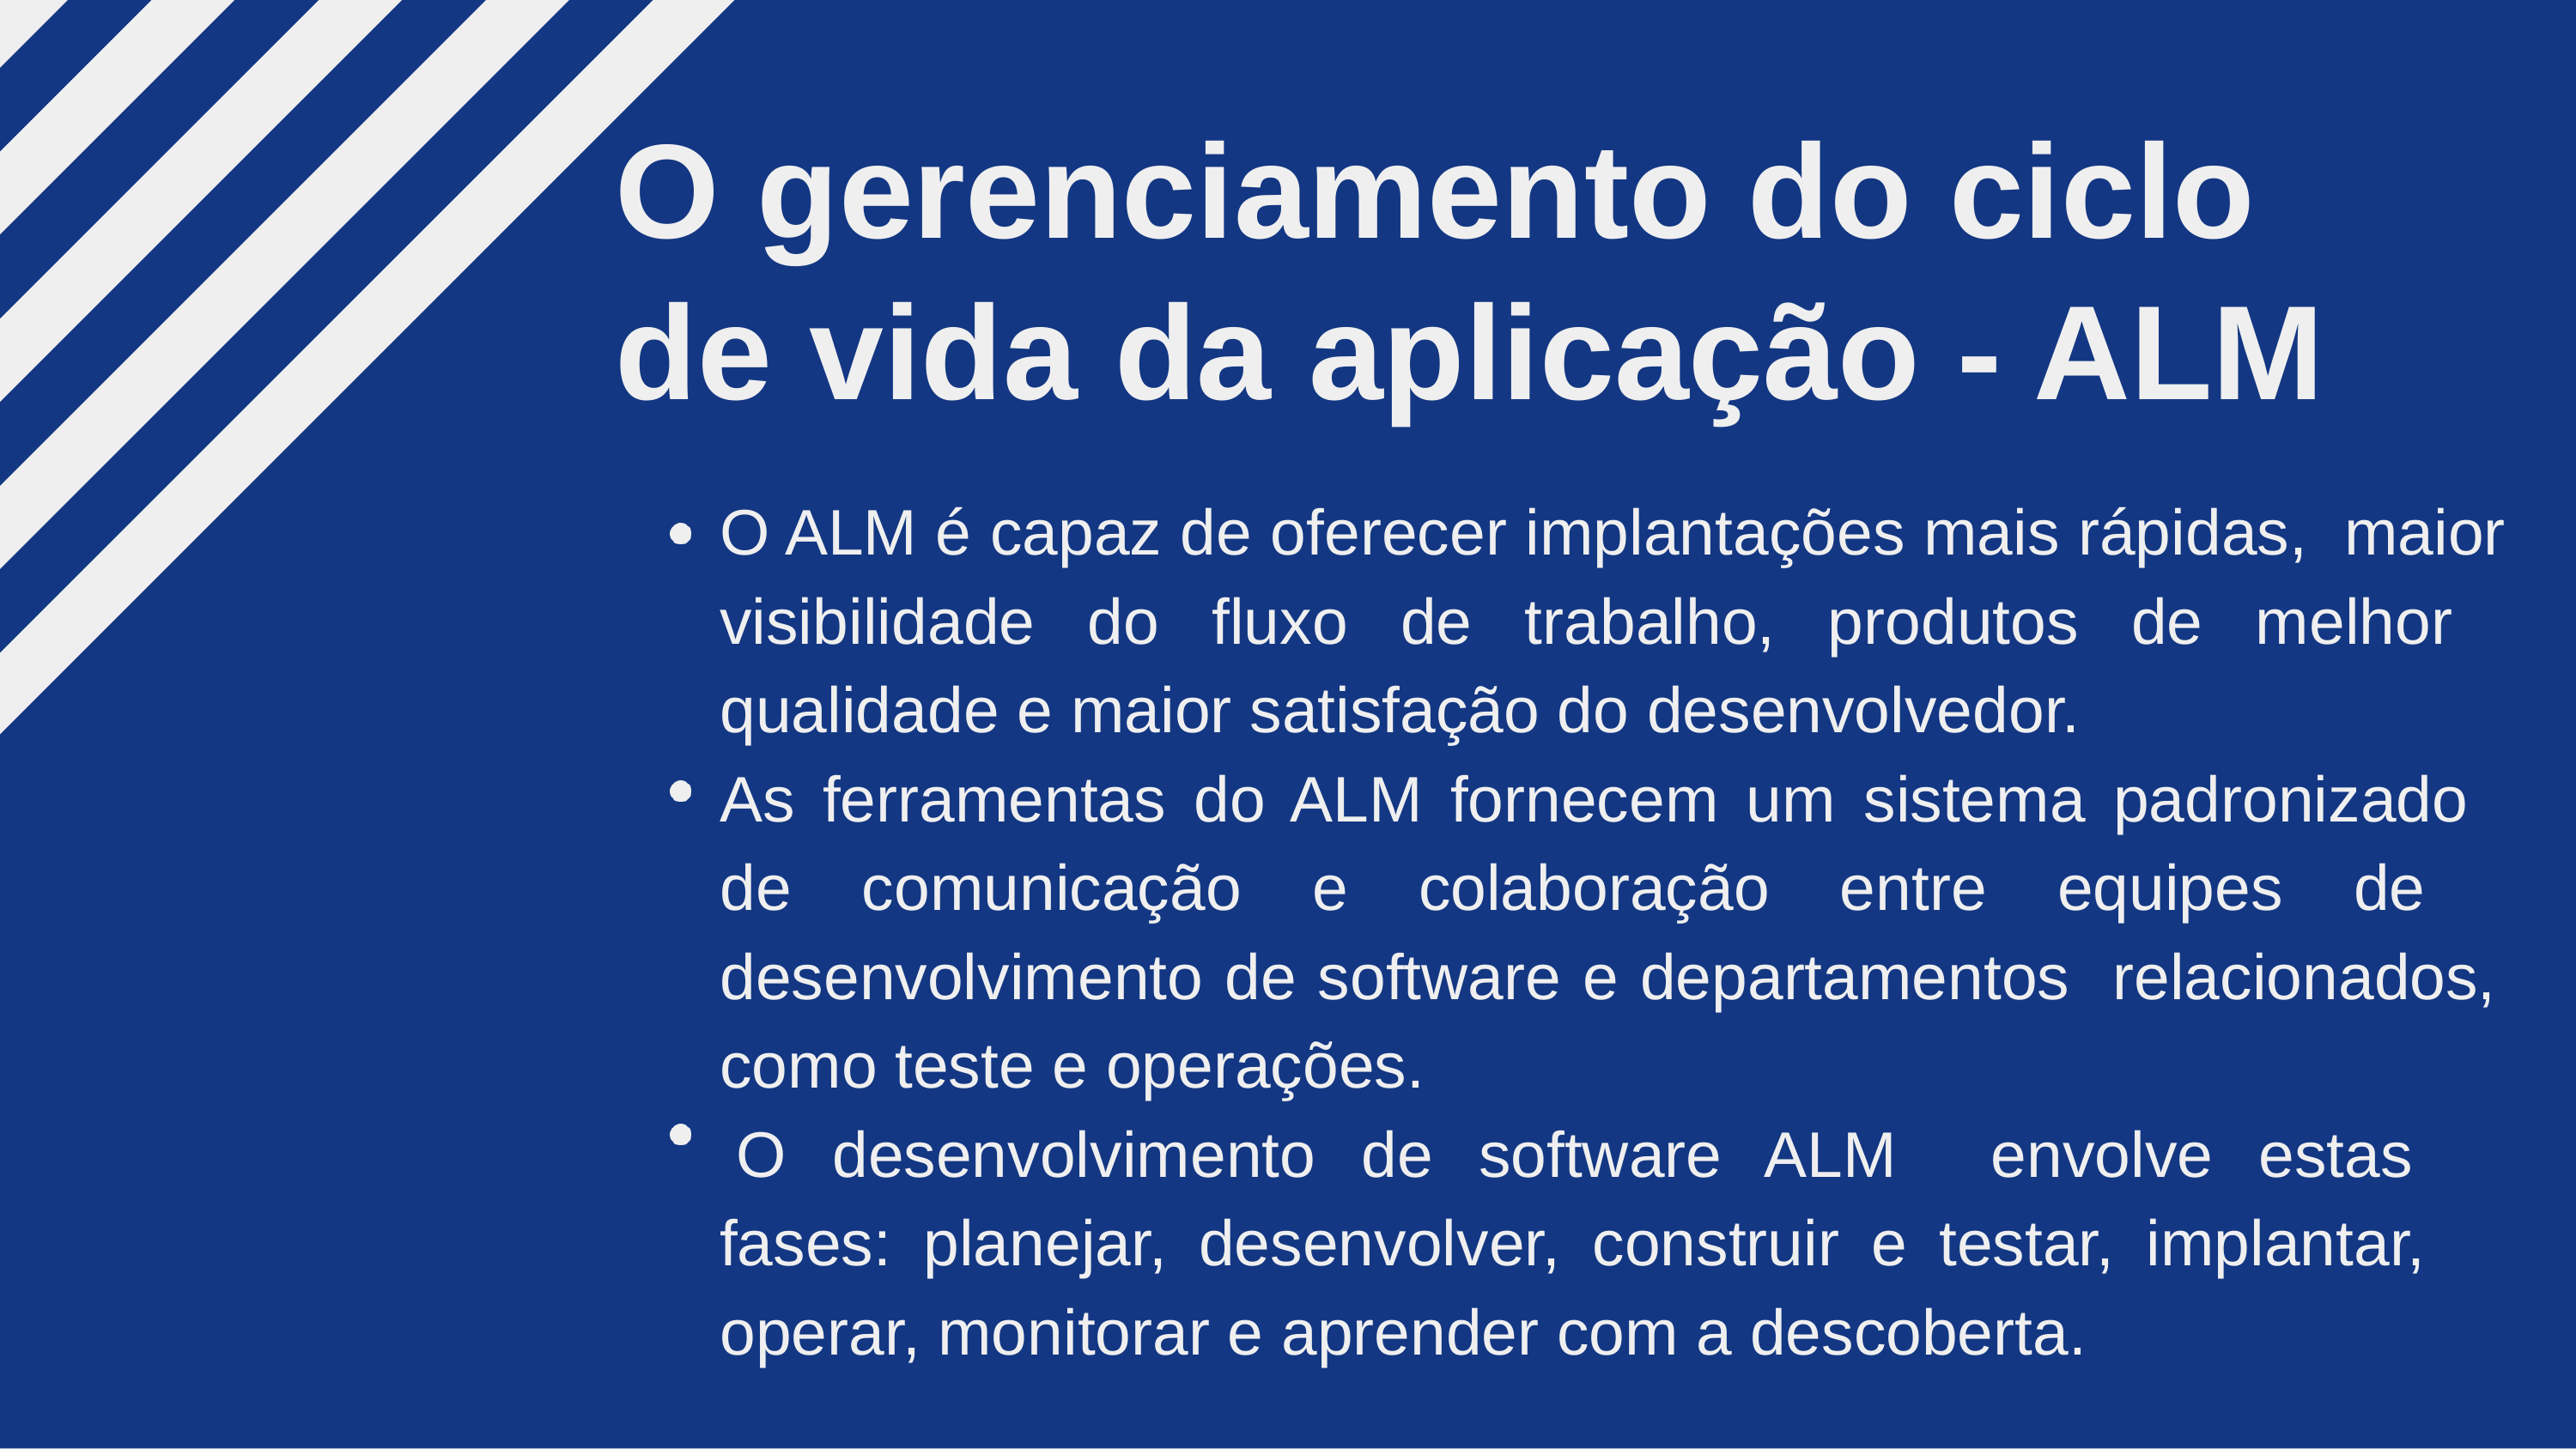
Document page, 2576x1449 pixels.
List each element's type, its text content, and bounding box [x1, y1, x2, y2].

title O gerenciamento do ciclo de vida da aplicação - ALM [613, 102, 2440, 427]
text_box O ALM é capaz de oferecer implantações mais rápidas, maior visibilidade do fluxo de trabalho, produtos de melhor qualidade e maior satisfação do desenvolvedor. As ferramentas do ALM fornecem um sistema padronizado de comunicação e colaboração entre equipes de desenvolvimento de software e departamentos relacionados, como teste e operações. O desenvolvimento de software ALM envolve estas fases: planejar, desenvolver, construir e testar, implantar, operar, monitorar e aprender com a descoberta. [718, 477, 2508, 1368]
picture [670, 1124, 691, 1145]
picture [670, 523, 691, 544]
picture [670, 780, 691, 802]
text_box [0, 0, 735, 735]
